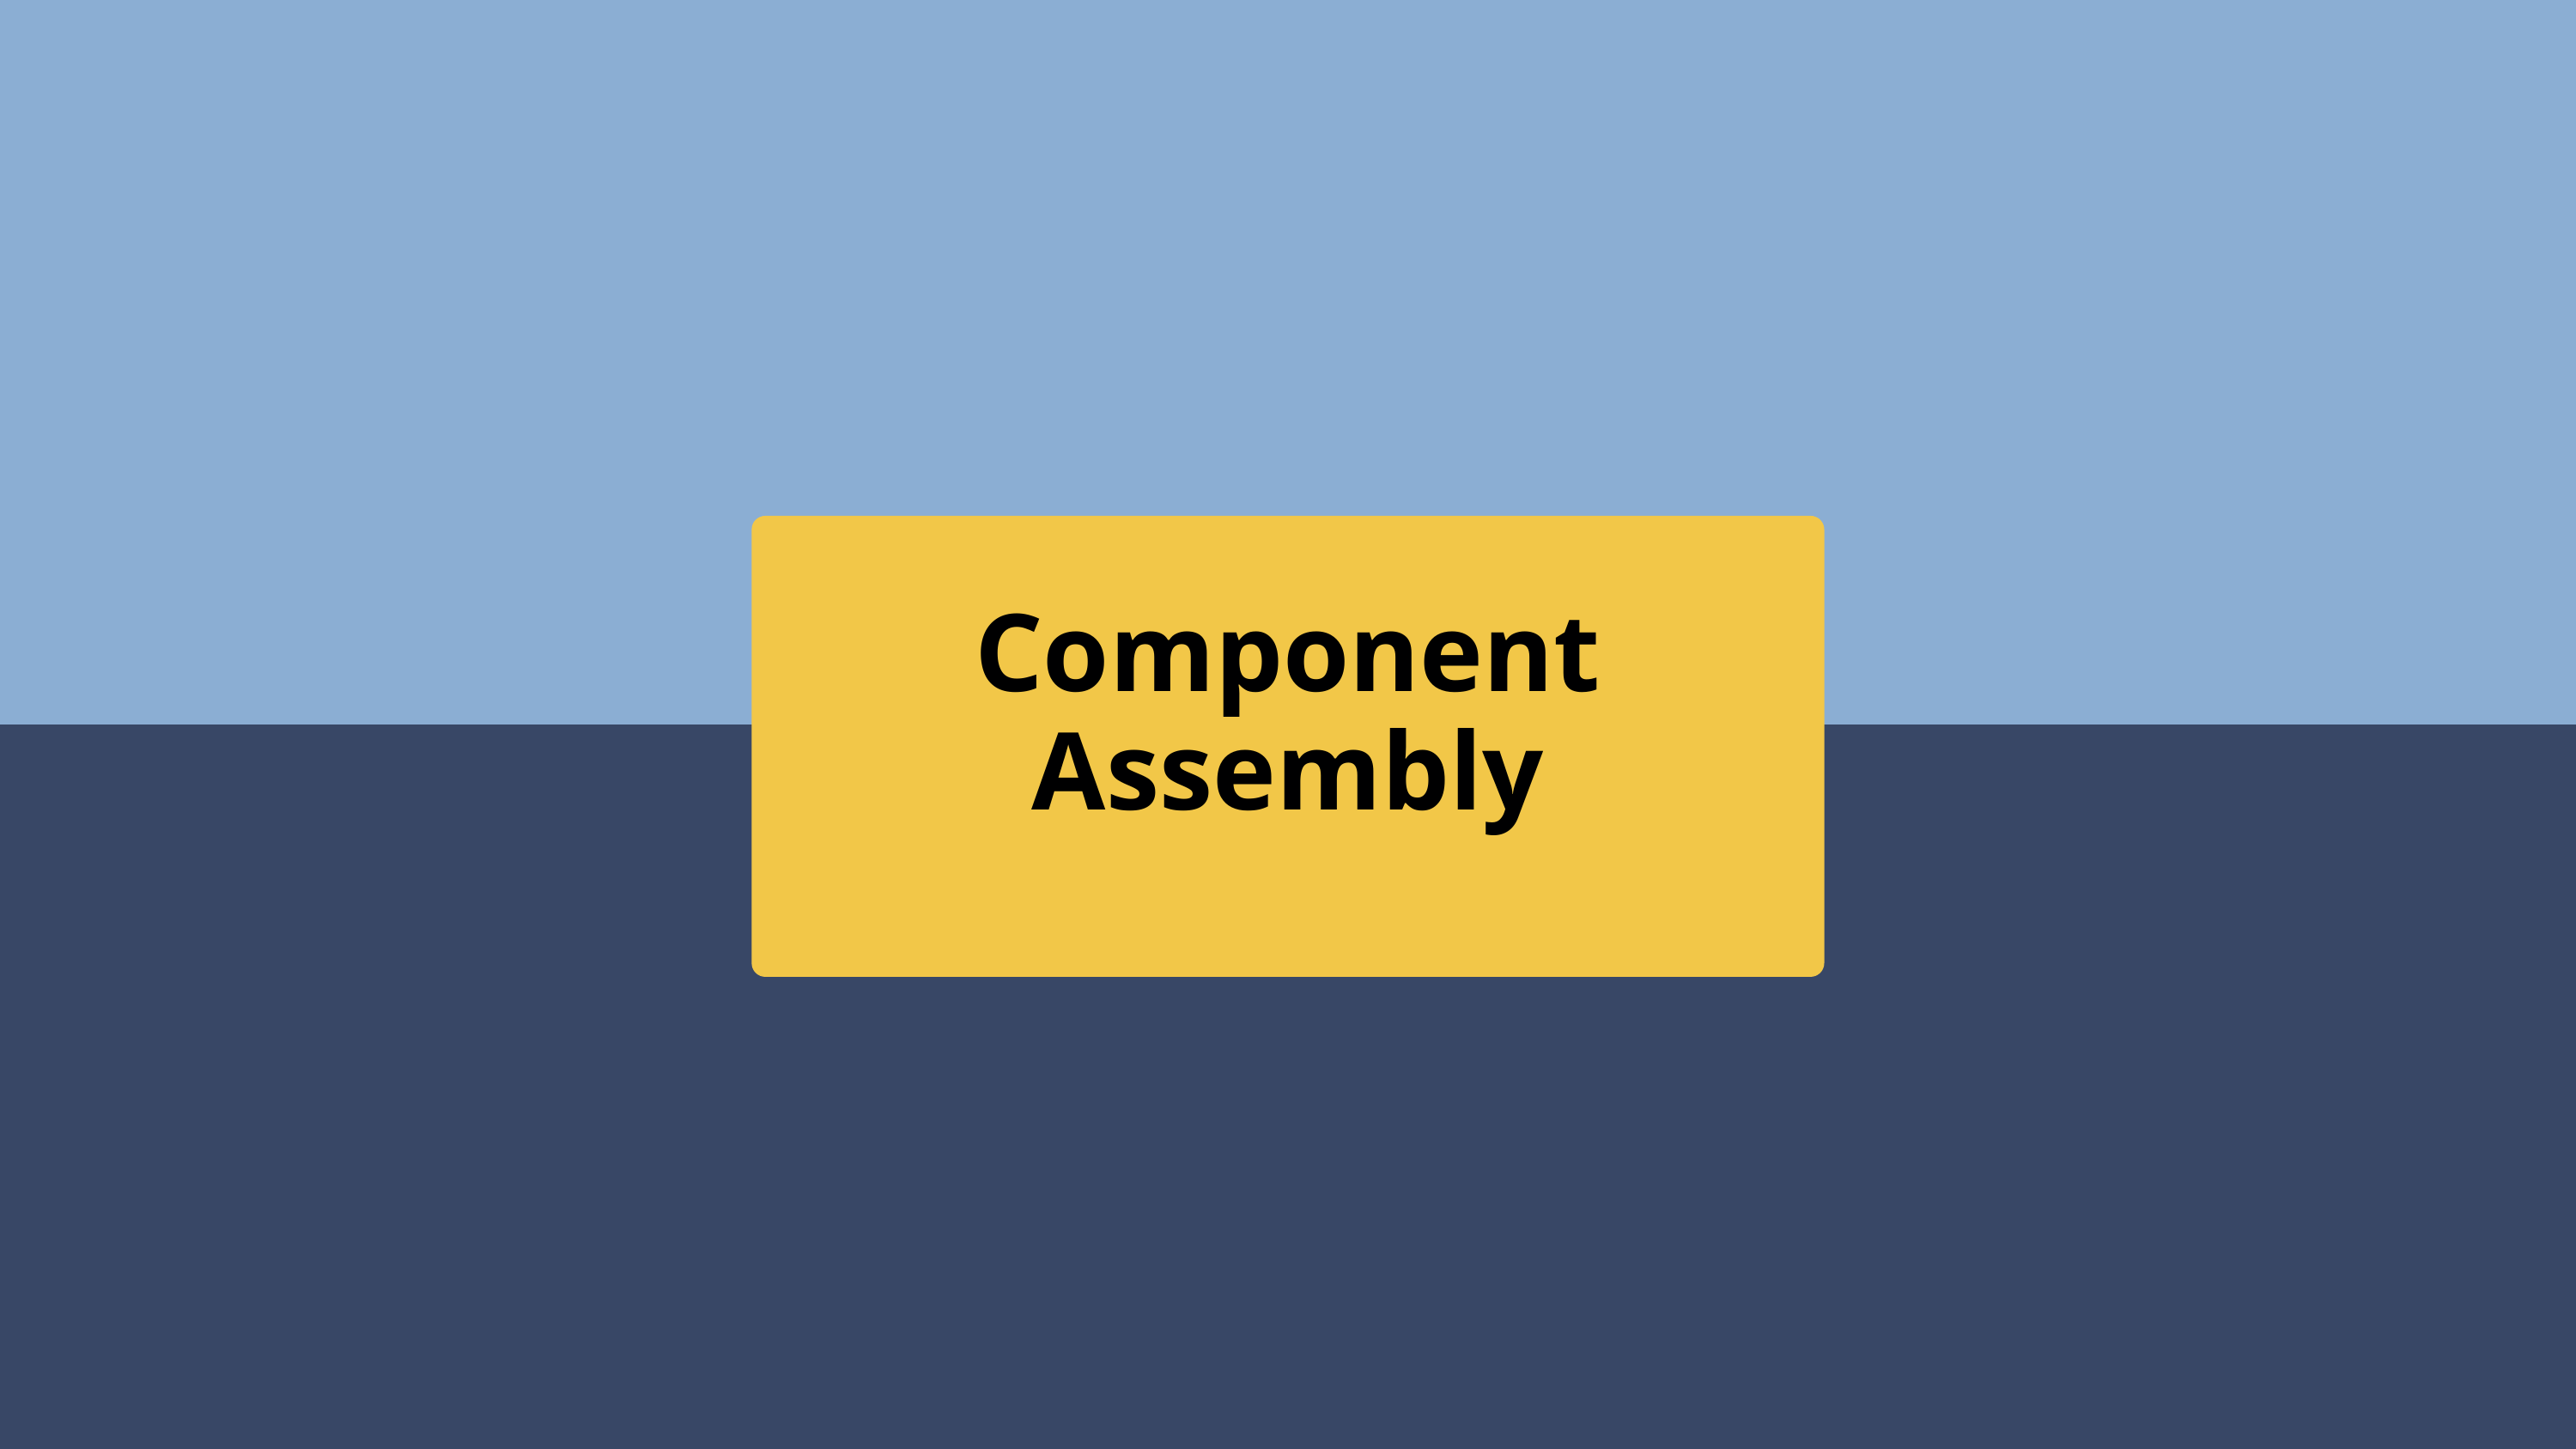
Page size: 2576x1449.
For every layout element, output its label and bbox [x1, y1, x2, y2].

text_box [0, 724, 2576, 1449]
text_box [751, 515, 1825, 978]
